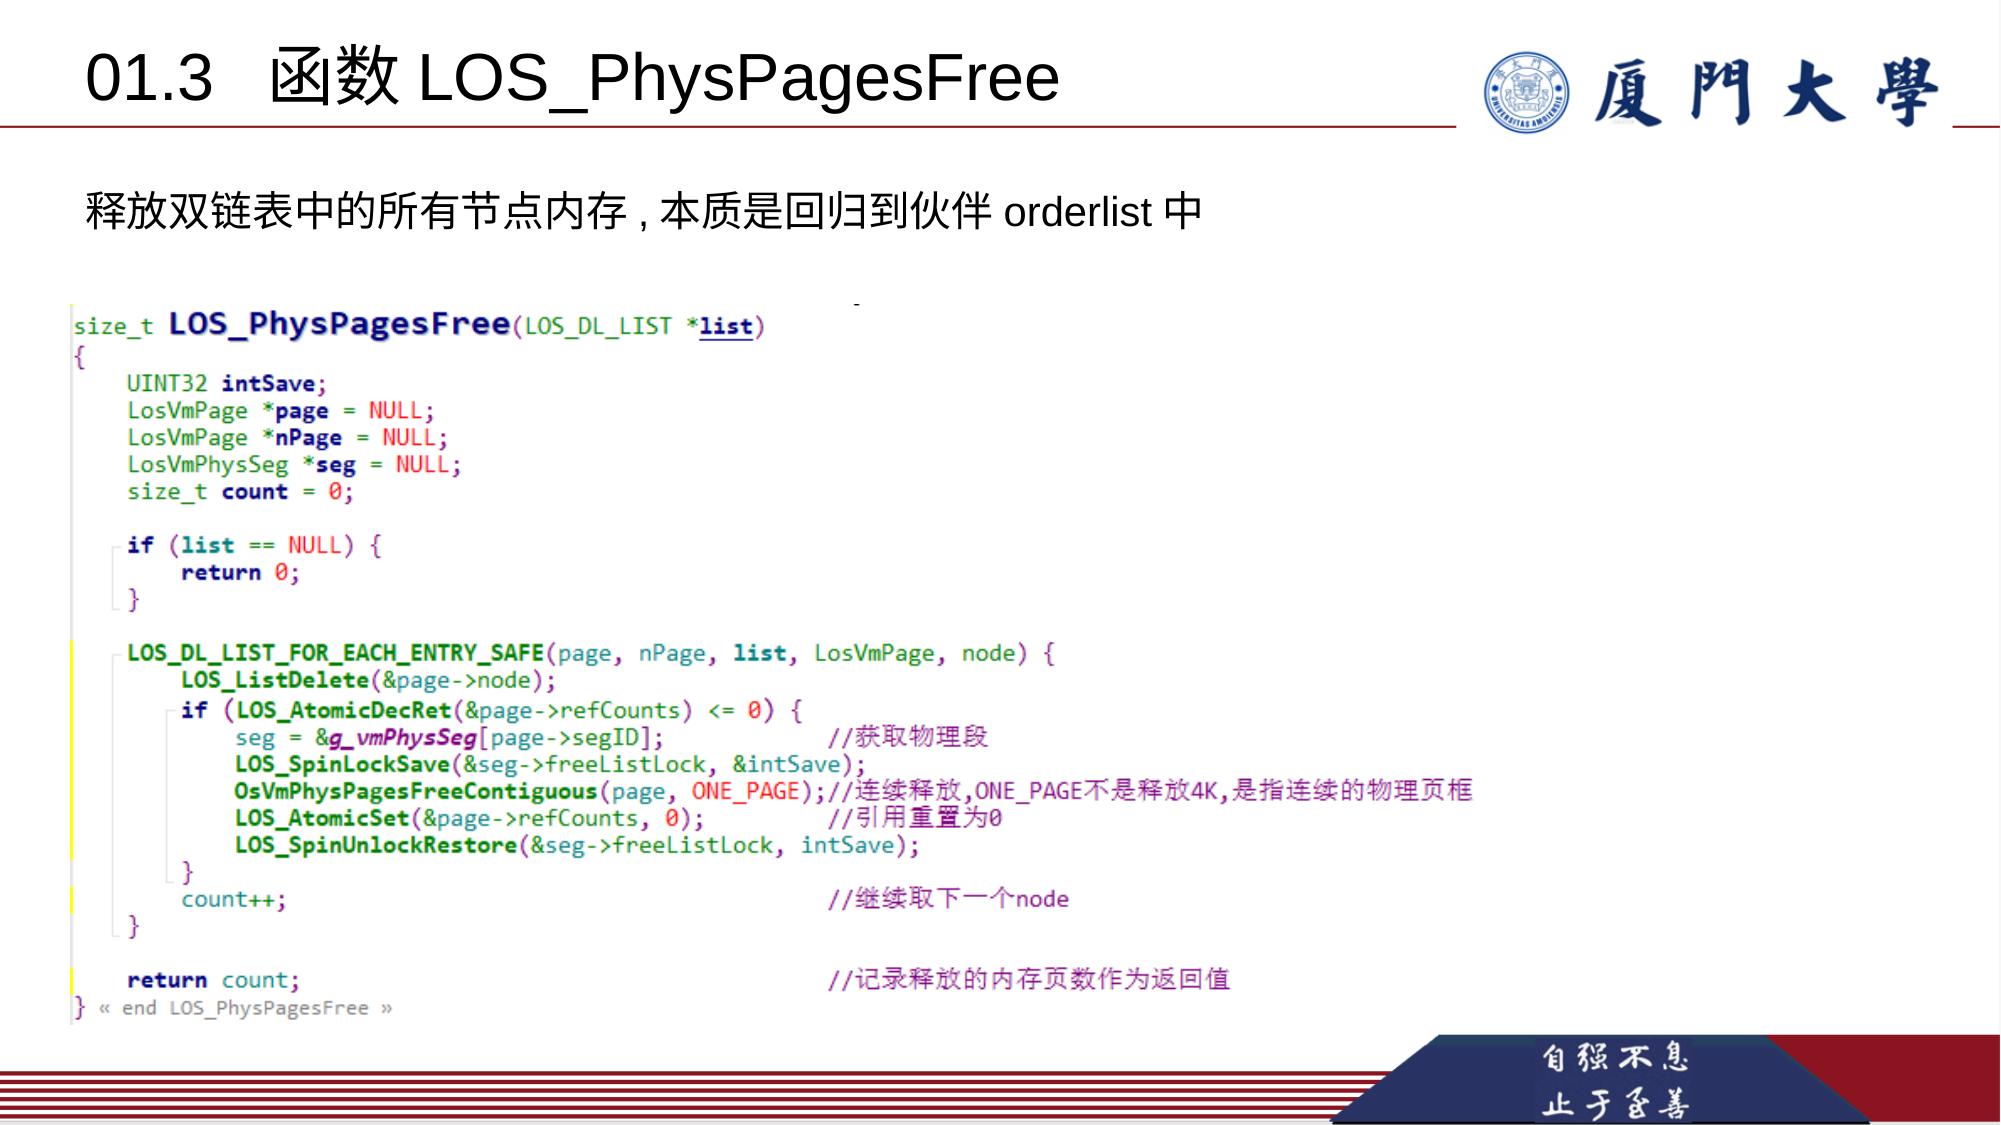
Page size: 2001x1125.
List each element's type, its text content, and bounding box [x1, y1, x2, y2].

text_box 释放双链表中的所有节点内存,本质是回归到伙伴orderlist中 [70, 172, 1980, 243]
text_box 01.3 [70, 26, 253, 121]
text_box 函数LOS_PhysPagesFree [253, 26, 1964, 121]
picture [0, 0, 2001, 1125]
